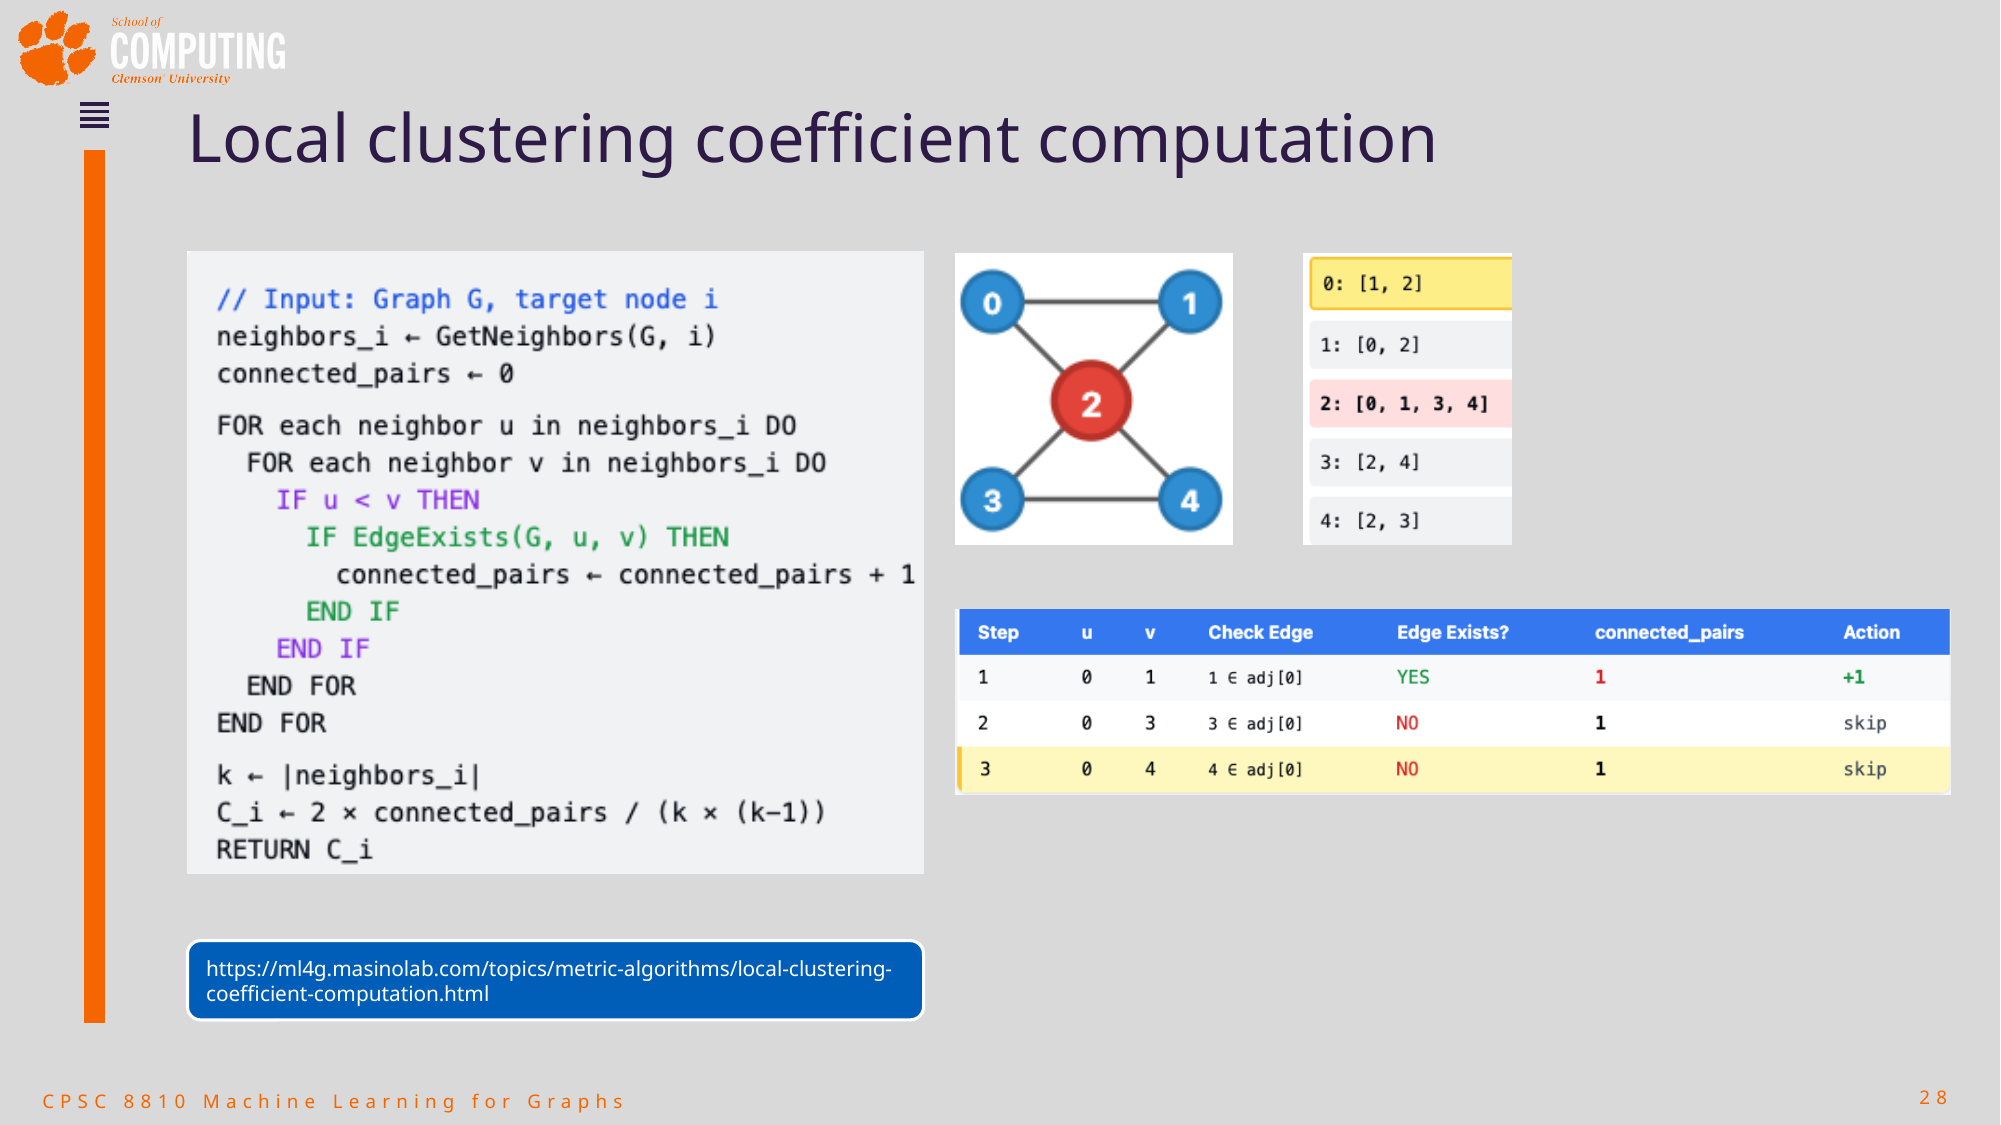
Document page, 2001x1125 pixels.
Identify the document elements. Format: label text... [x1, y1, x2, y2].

picture [955, 253, 1233, 545]
picture [187, 251, 924, 874]
picture [18, 10, 285, 86]
title Local clustering coefficient computation [187, 104, 1913, 178]
text_box https://ml4g.masinolab.com/topics/metric-algorithms/local-clustering-coefficient-computation.html [185, 939, 926, 1022]
picture [1303, 253, 1512, 545]
picture [955, 609, 1951, 795]
